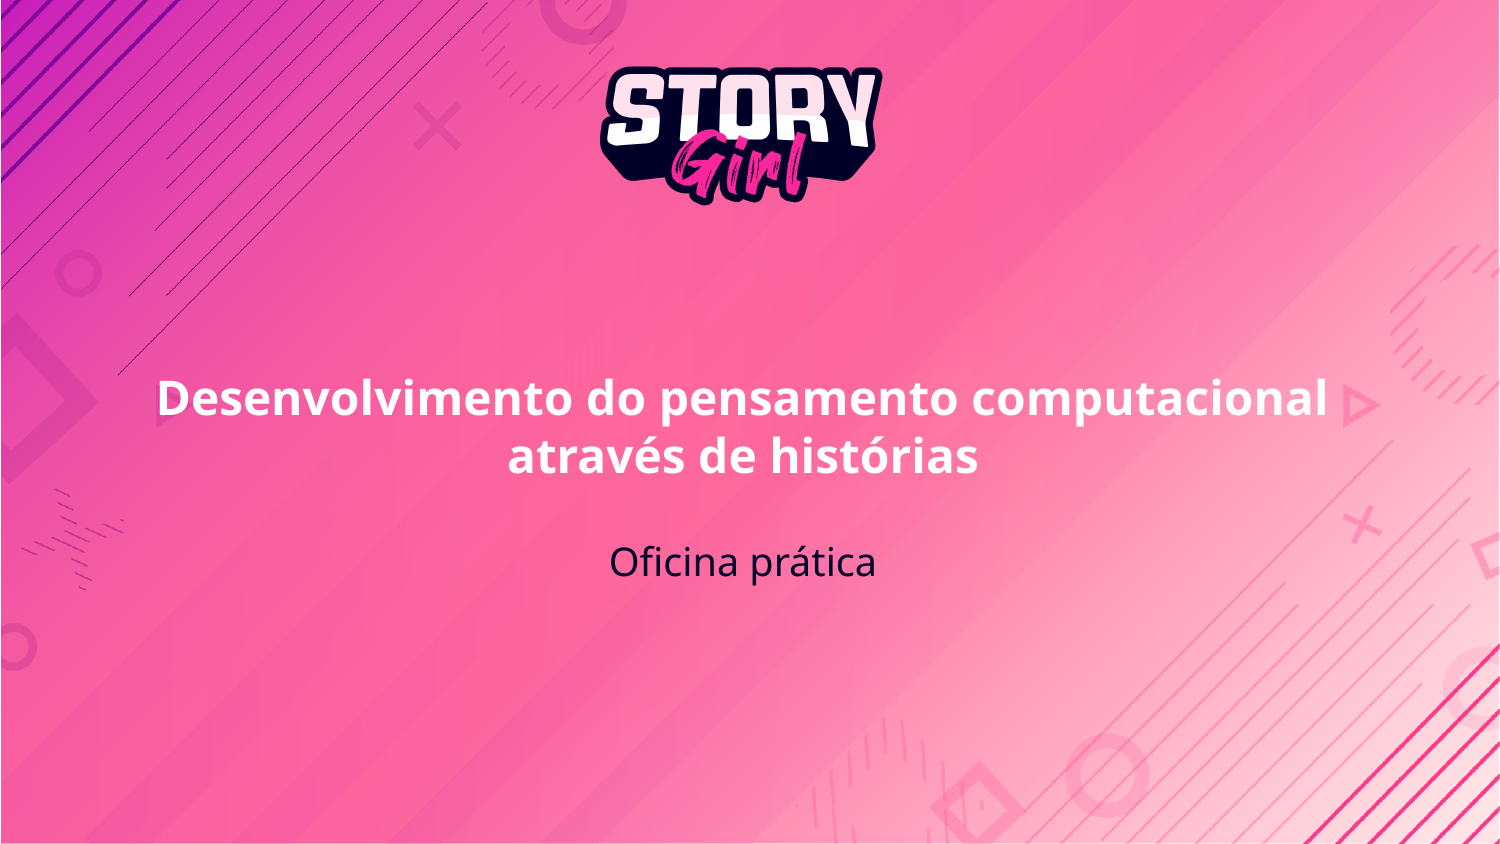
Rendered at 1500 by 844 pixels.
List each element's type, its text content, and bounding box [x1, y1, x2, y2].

picture [0, 0, 1500, 844]
title Desenvolvimento do pensamento computacional através de histórias [123, 280, 1363, 498]
subtitle Oficina prática [123, 522, 1363, 621]
